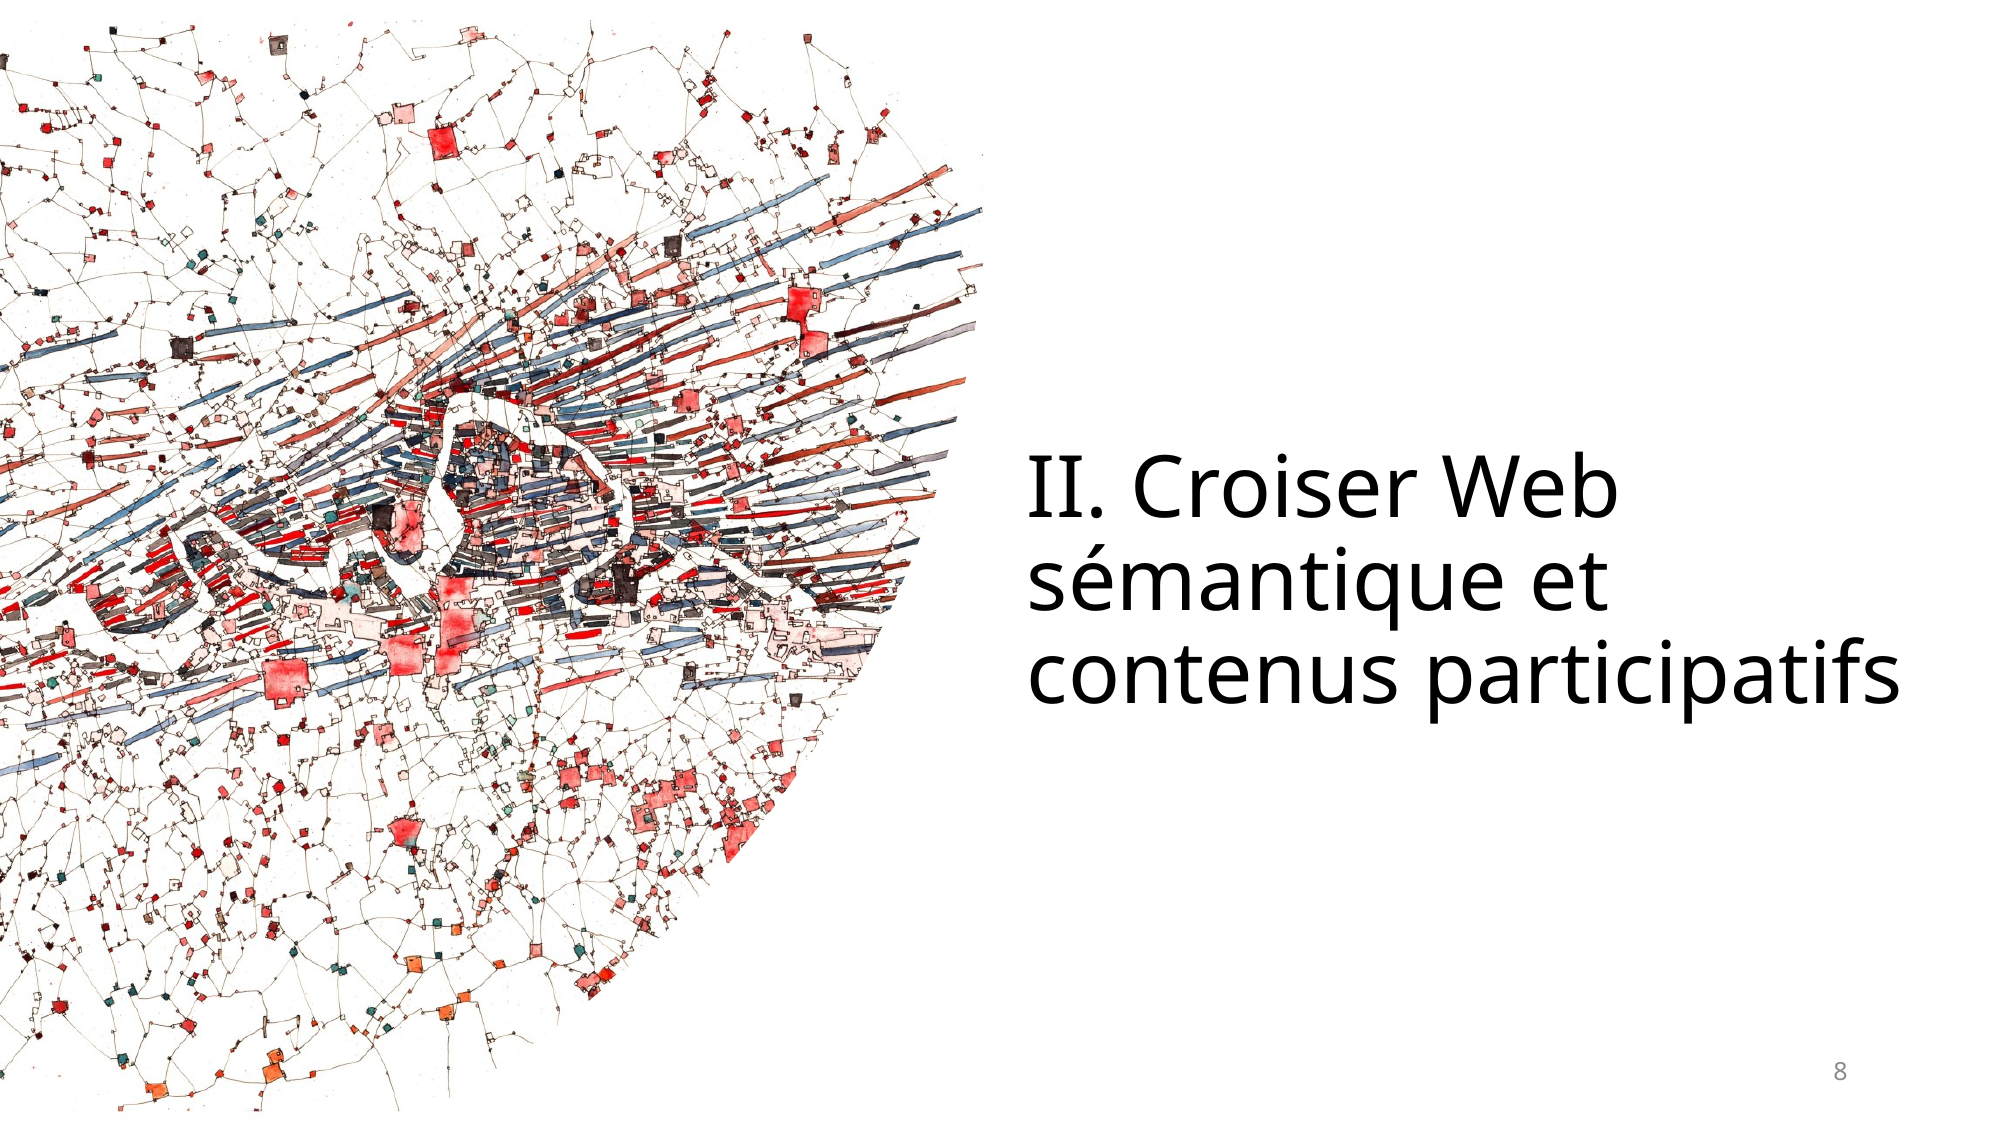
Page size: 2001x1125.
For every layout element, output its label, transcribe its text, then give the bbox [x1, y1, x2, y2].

picture [0, 0, 989, 1125]
slide_number 8 [1412, 1042, 1863, 1103]
title II. Croiser Web sémantique et contenus participatifs [1011, 411, 1937, 871]
